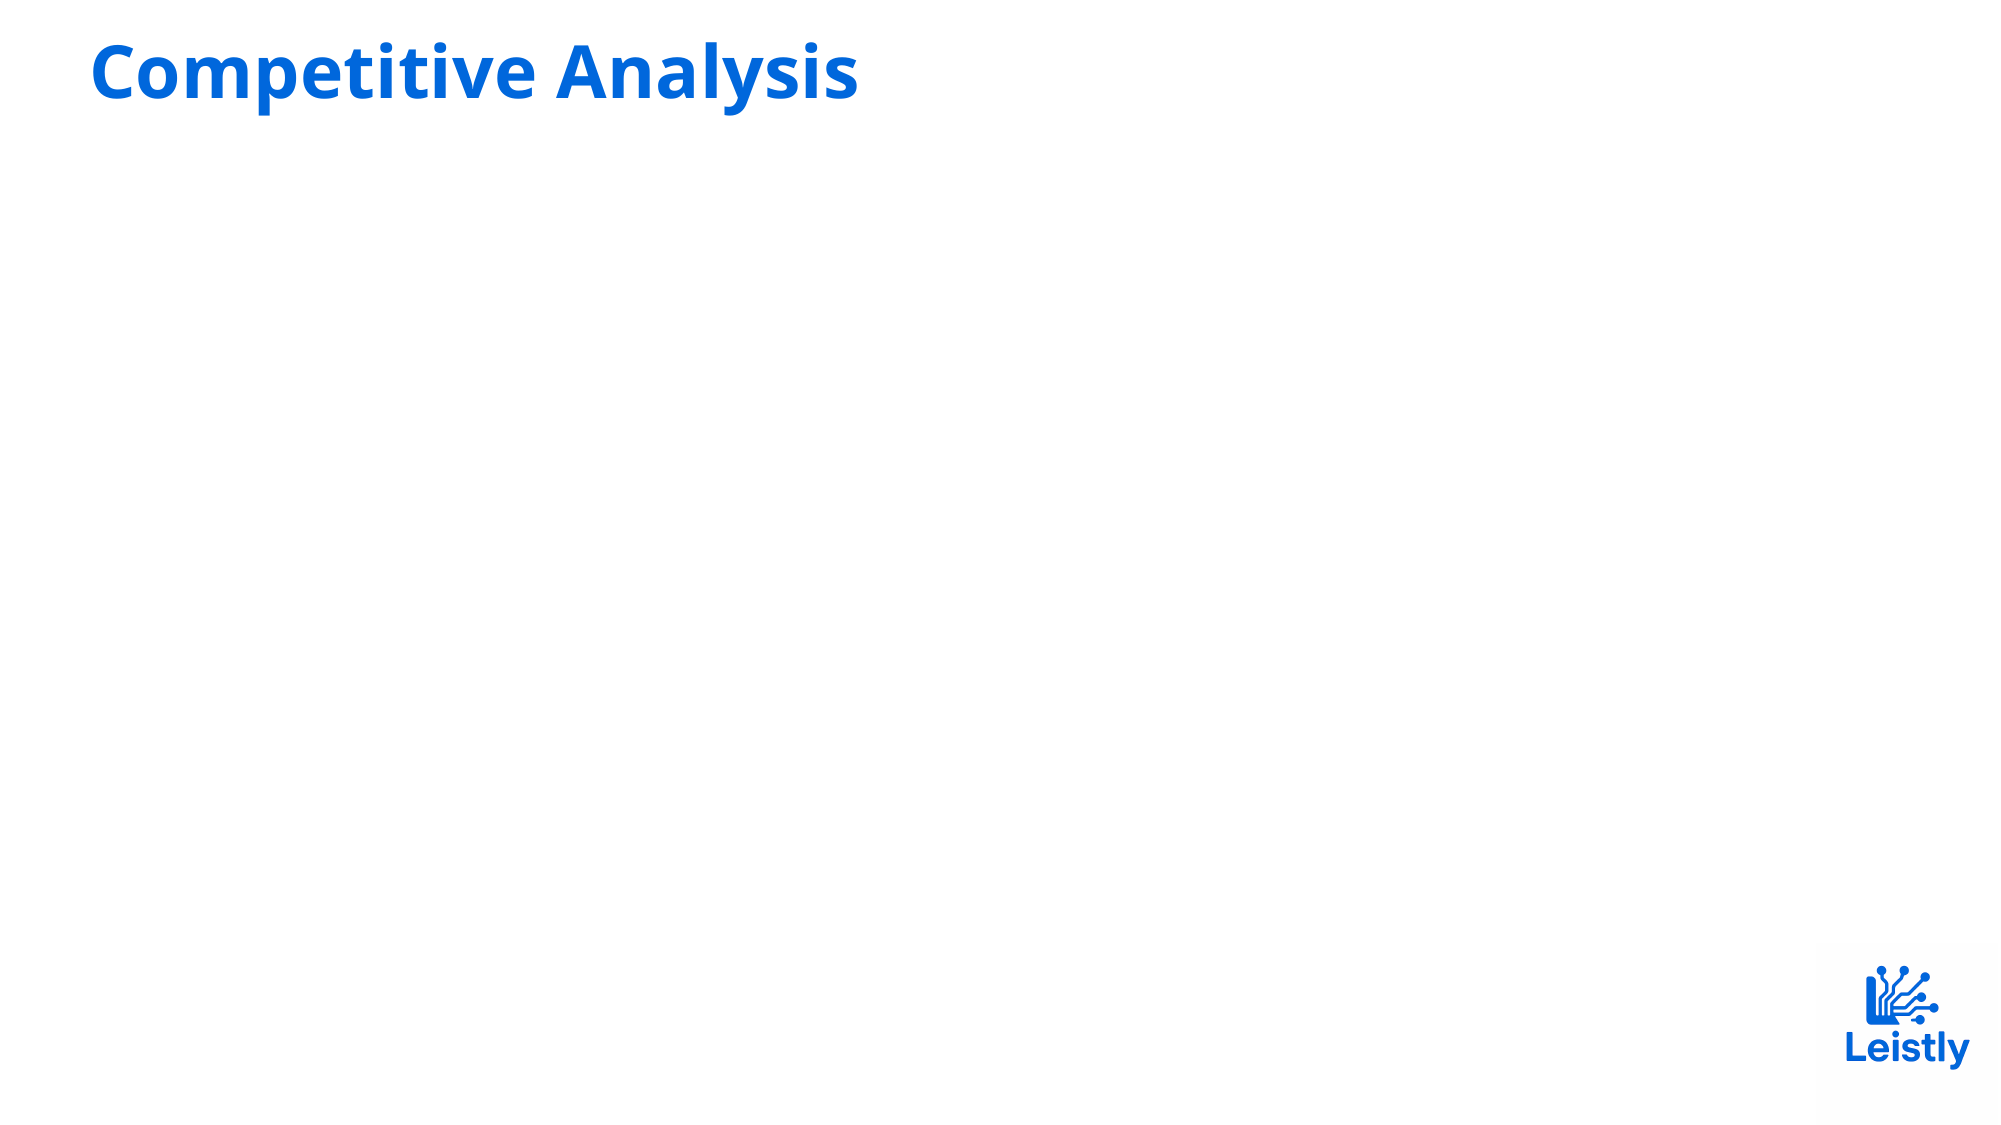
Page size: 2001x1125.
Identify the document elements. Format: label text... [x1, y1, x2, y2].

title Competitive Analysis [74, 27, 1922, 122]
picture [1815, 942, 1999, 1125]
